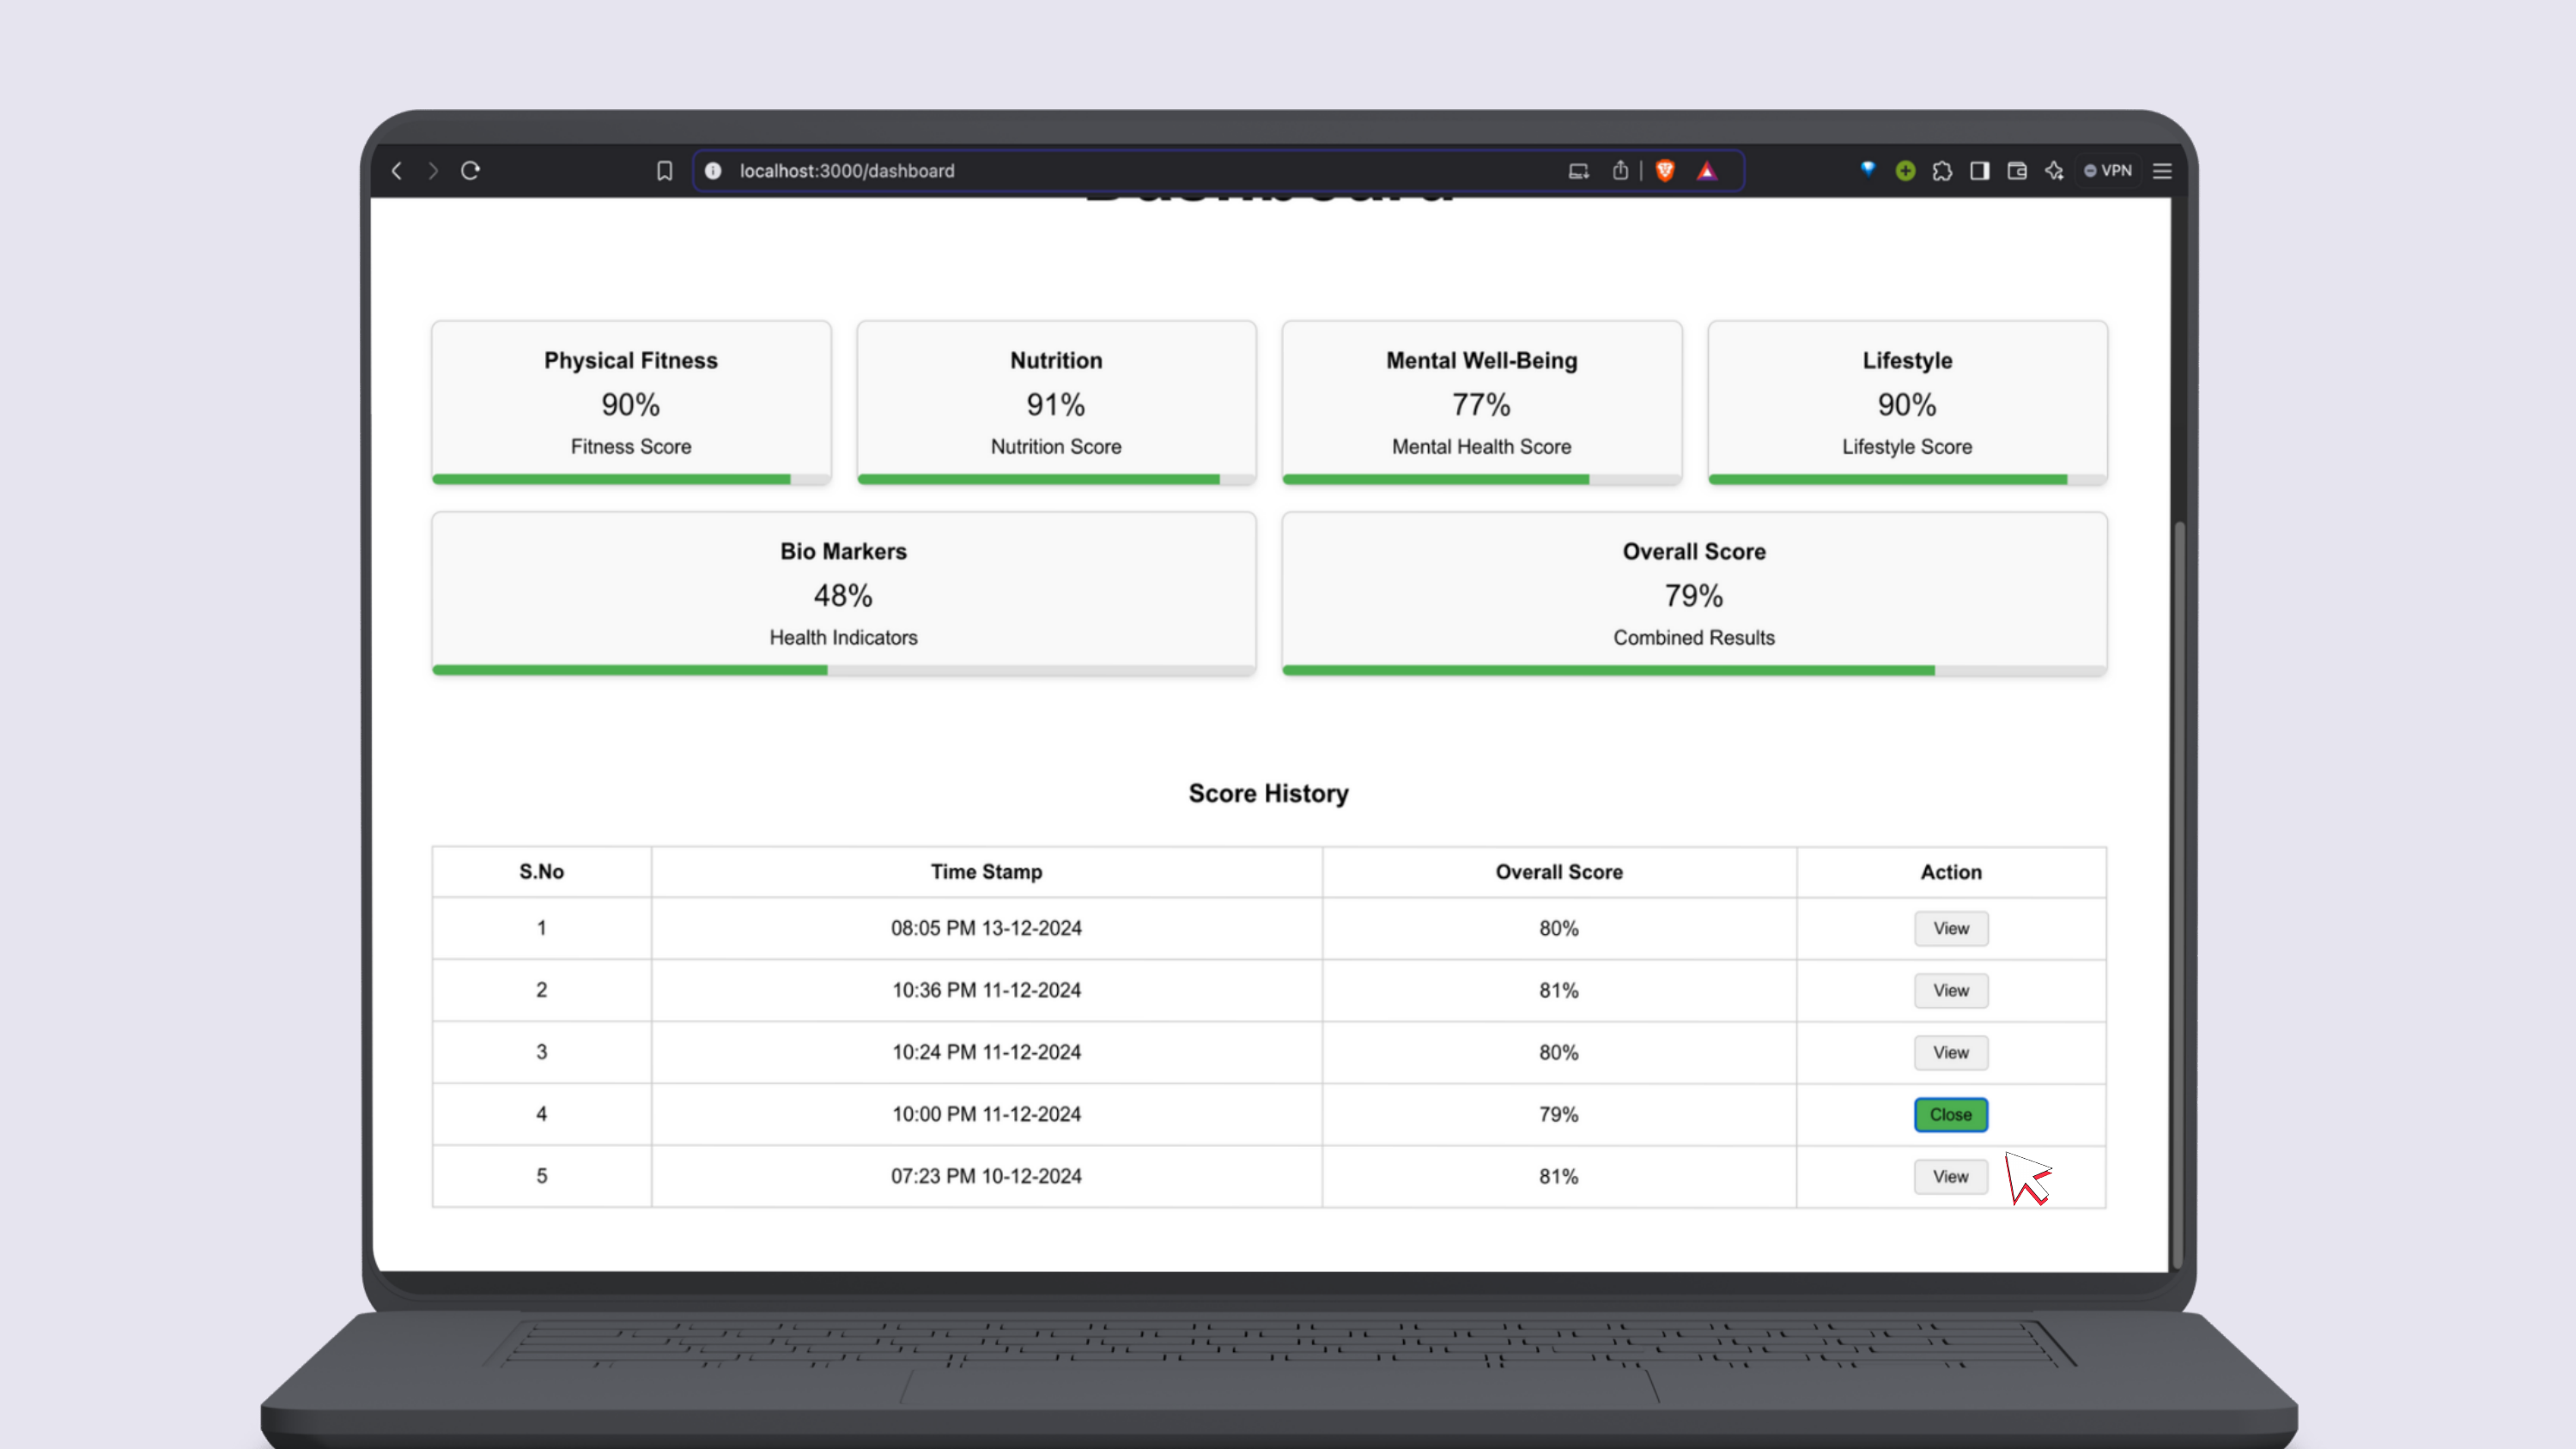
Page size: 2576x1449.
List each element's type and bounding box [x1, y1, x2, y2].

picture [1953, 1088, 2053, 1206]
text_box [217, 107, 2344, 1449]
